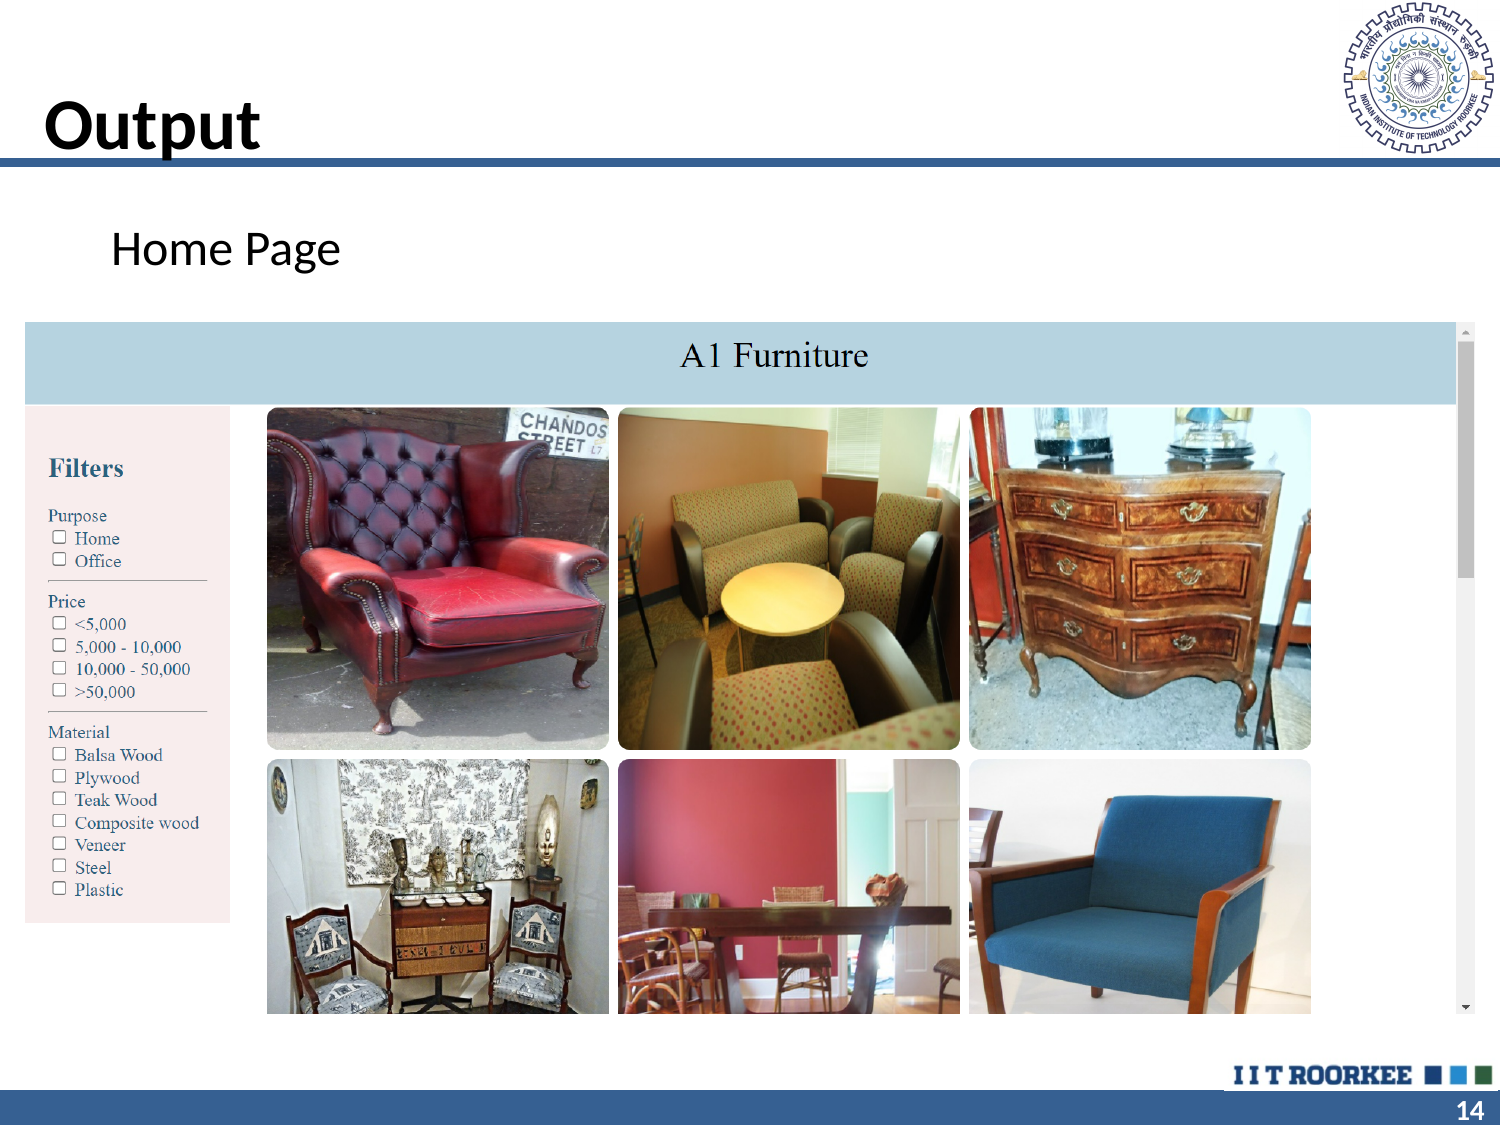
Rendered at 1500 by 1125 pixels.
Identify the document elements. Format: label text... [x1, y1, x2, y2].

picture [24, 322, 1476, 1015]
picture [1339, 0, 1500, 158]
picture [1224, 1057, 1498, 1091]
title Output [29, 18, 1185, 222]
text_box Home Page [99, 204, 1354, 287]
